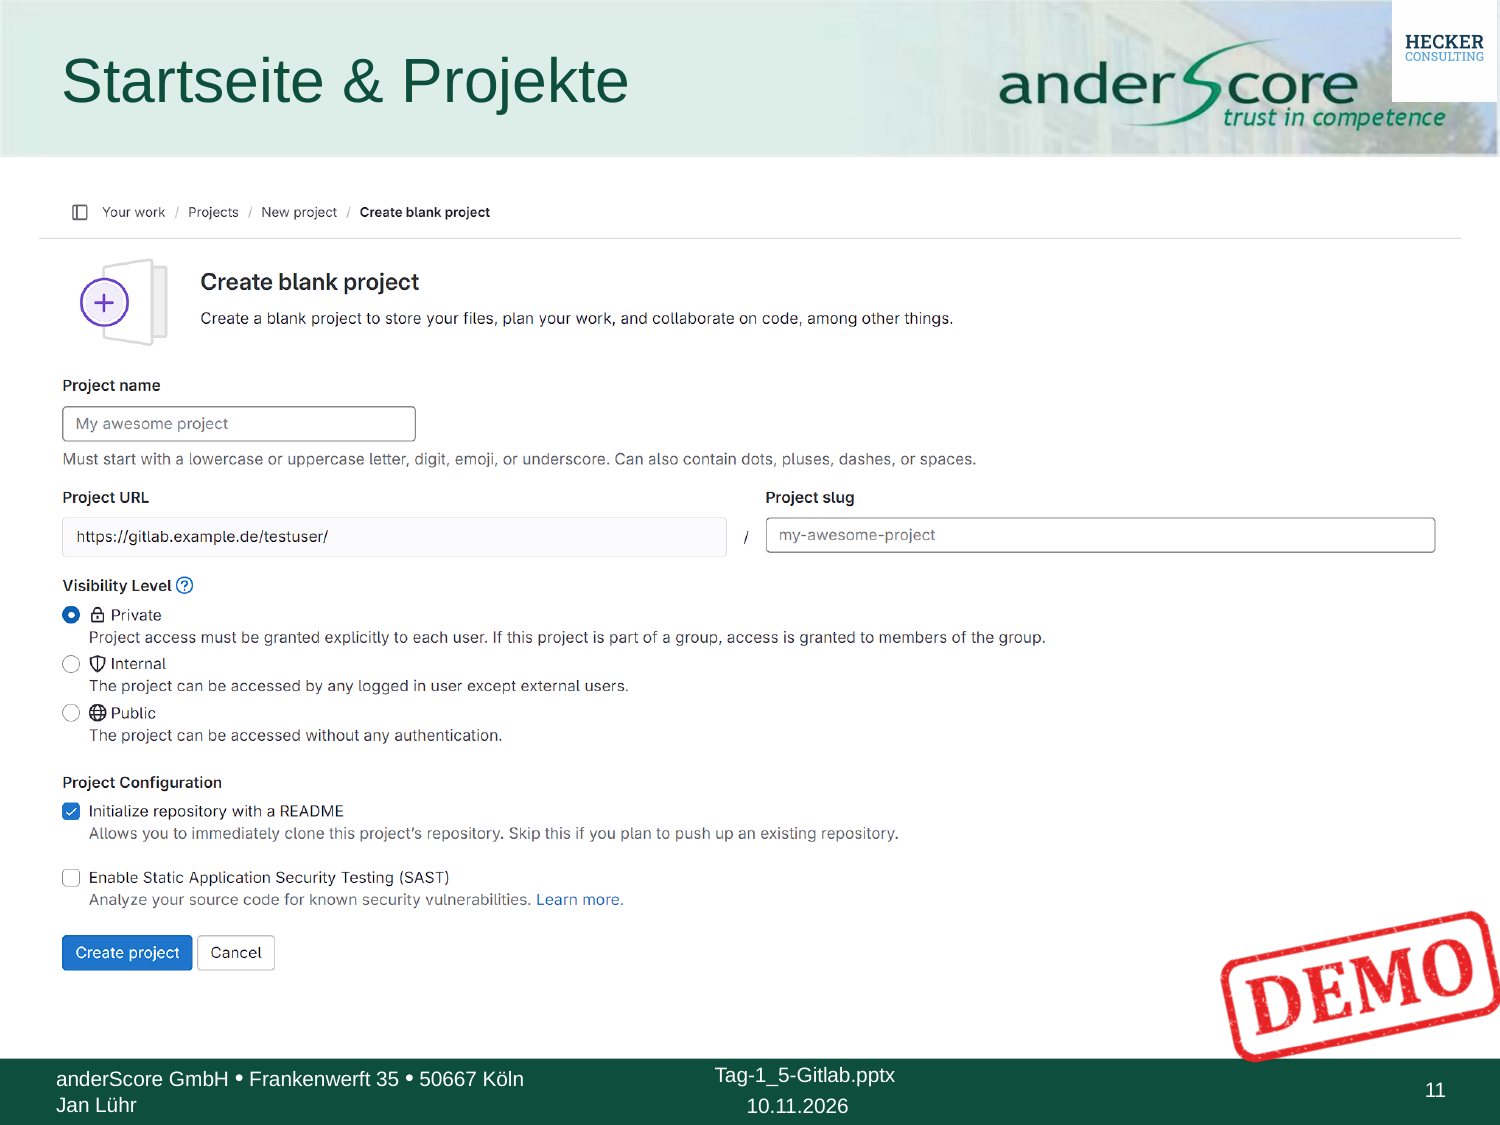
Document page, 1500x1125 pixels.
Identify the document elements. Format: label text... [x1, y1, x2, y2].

picture [0, 0, 1500, 157]
picture [39, 187, 1500, 1124]
title Startseite & Projekte [46, 24, 959, 141]
